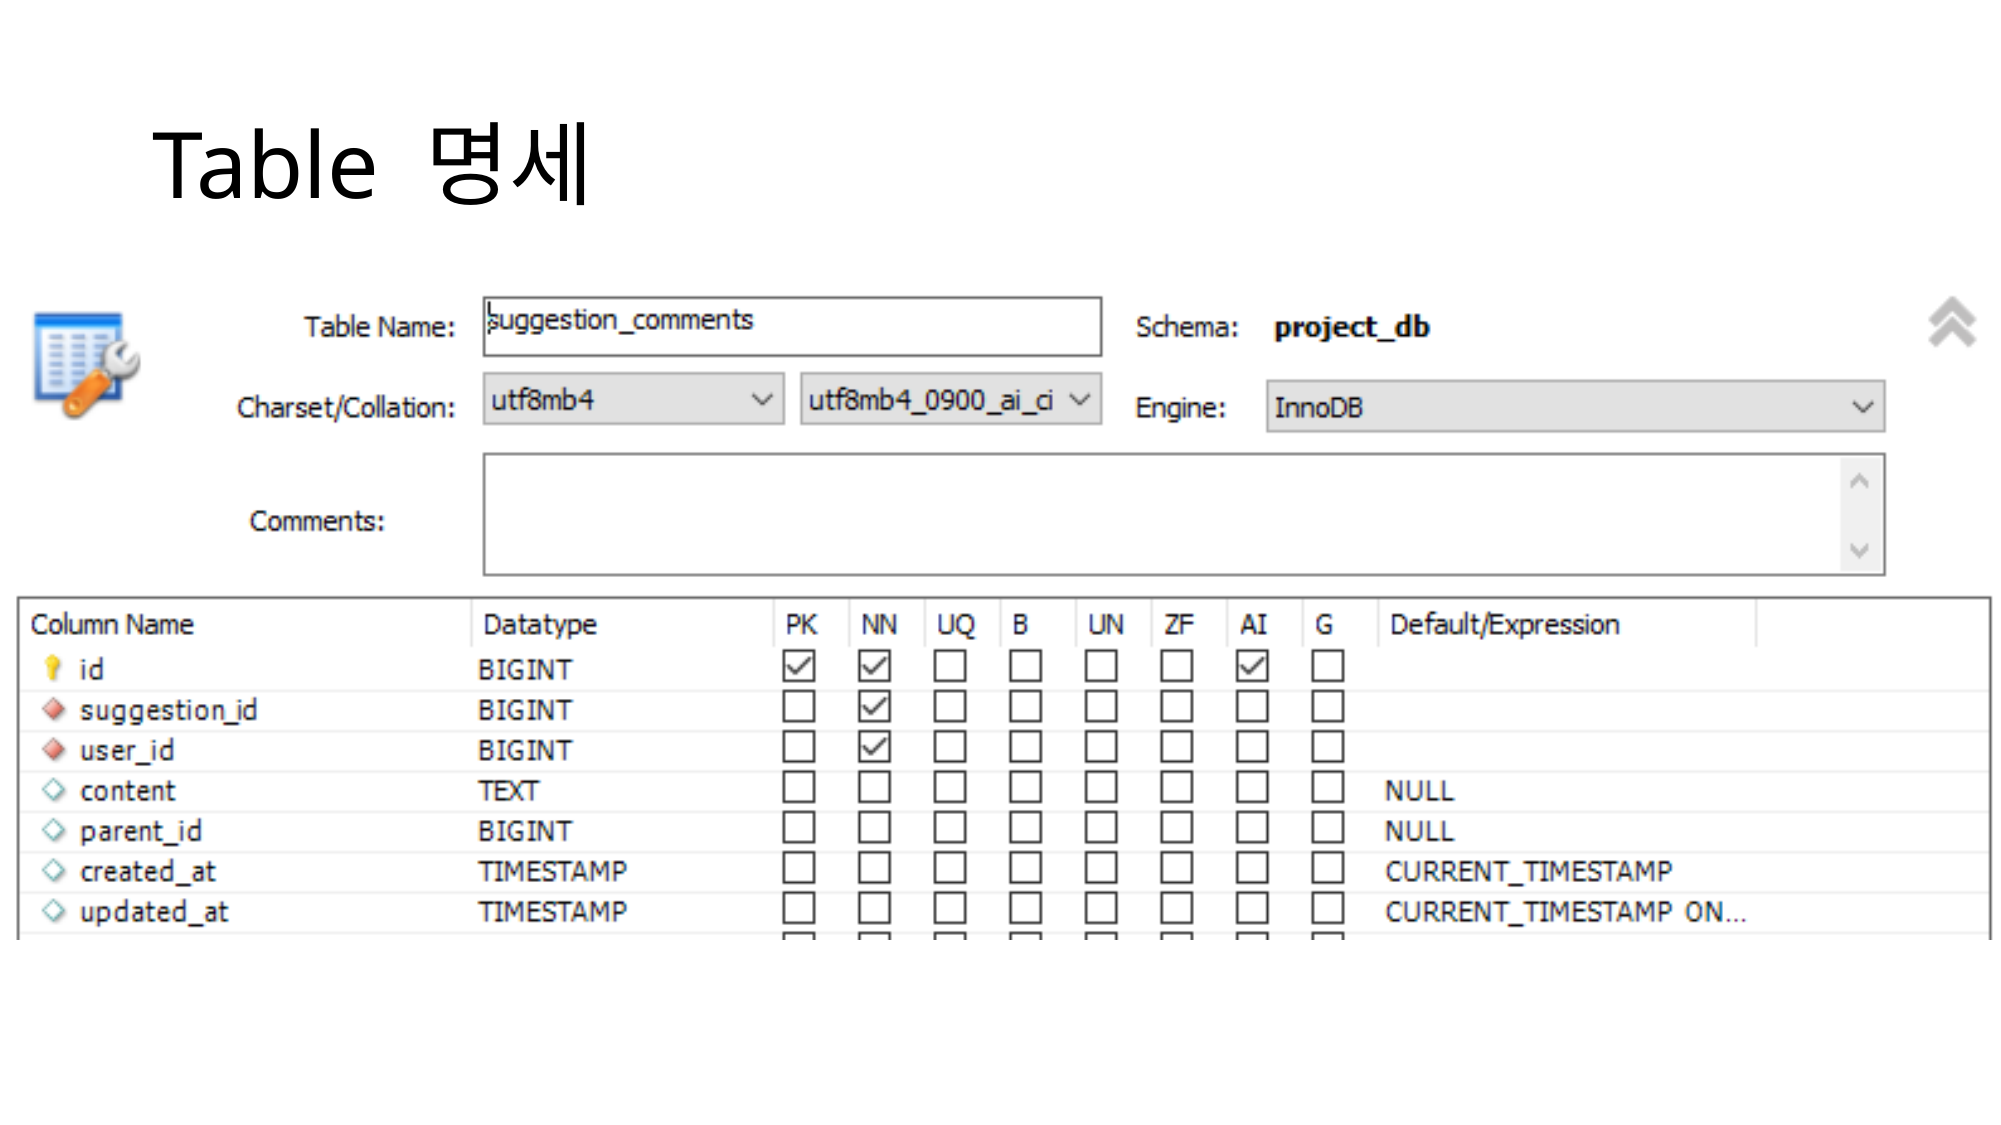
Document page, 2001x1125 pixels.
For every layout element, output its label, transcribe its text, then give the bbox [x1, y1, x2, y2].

picture [0, 276, 2000, 940]
title Table 명세 [137, 59, 1863, 273]
